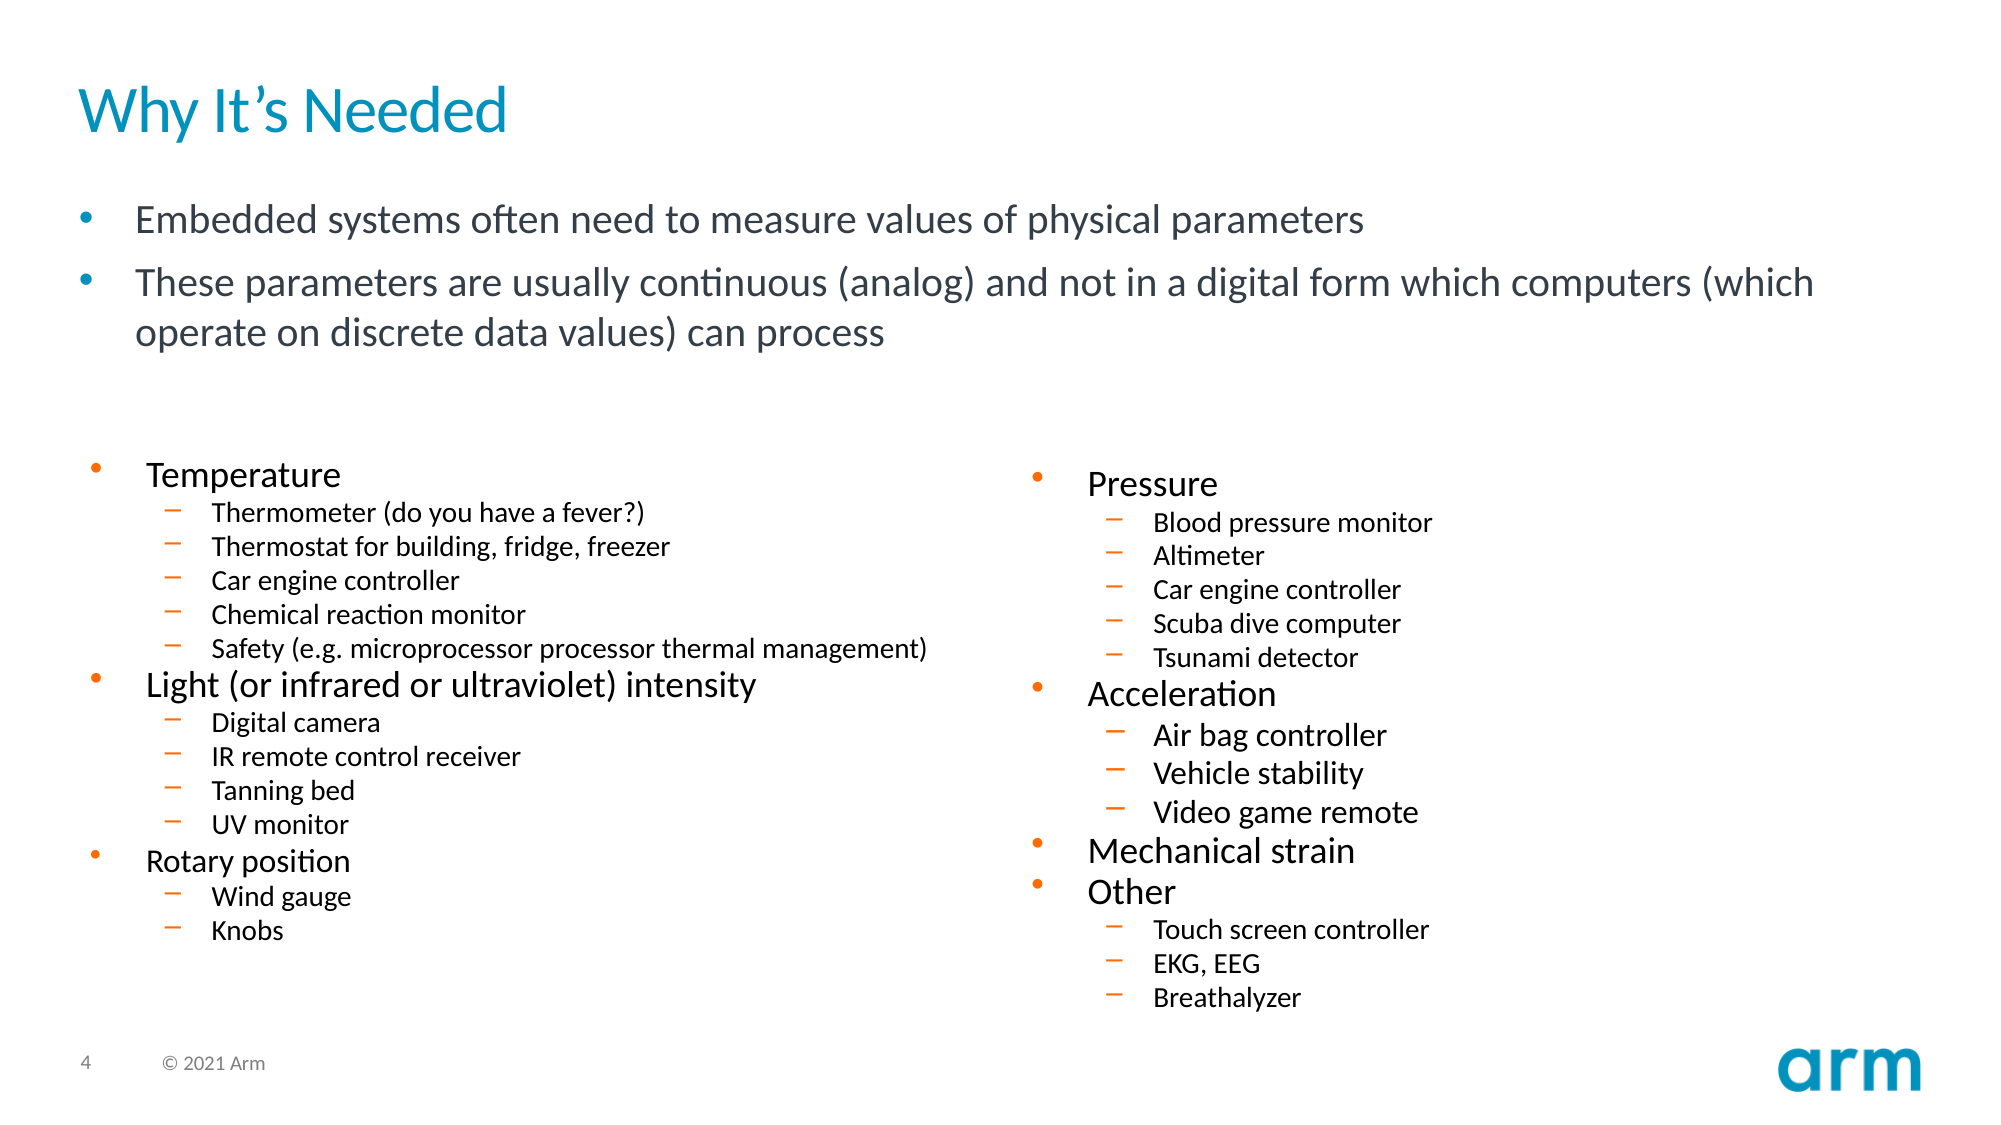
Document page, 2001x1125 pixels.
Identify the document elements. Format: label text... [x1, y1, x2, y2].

title Why It’s Needed [78, 78, 1922, 186]
picture [1789, 1074, 1810, 1083]
text_box Temperature Thermometer (do you have a fever?) Thermostat for building, fridge, freezer Car engine controller Chemical reaction monitor Safety (e.g. microprocessor processor thermal management) Light (or infrared or ultraviolet) intensity Digital camera IR remote control receiver Tanning bed UV monitor Rotary position Wind gauge Knobs [75, 451, 967, 1105]
picture [1777, 1074, 1922, 1093]
text_box Pressure Blood pressure monitor Altimeter Car engine controller Scuba dive computer Tsunami detector Acceleration Air bag controller Vehicle stability Video game remote Mechanical strain Other Touch screen controller EKG, EEG Breathalyzer [1016, 460, 1933, 1074]
list Embedded systems often need to measure values of physical parameters These parameters are usually continuous (analog) and not in a digital form which computers (which operate on discrete data values) can process [78, 192, 1922, 1004]
